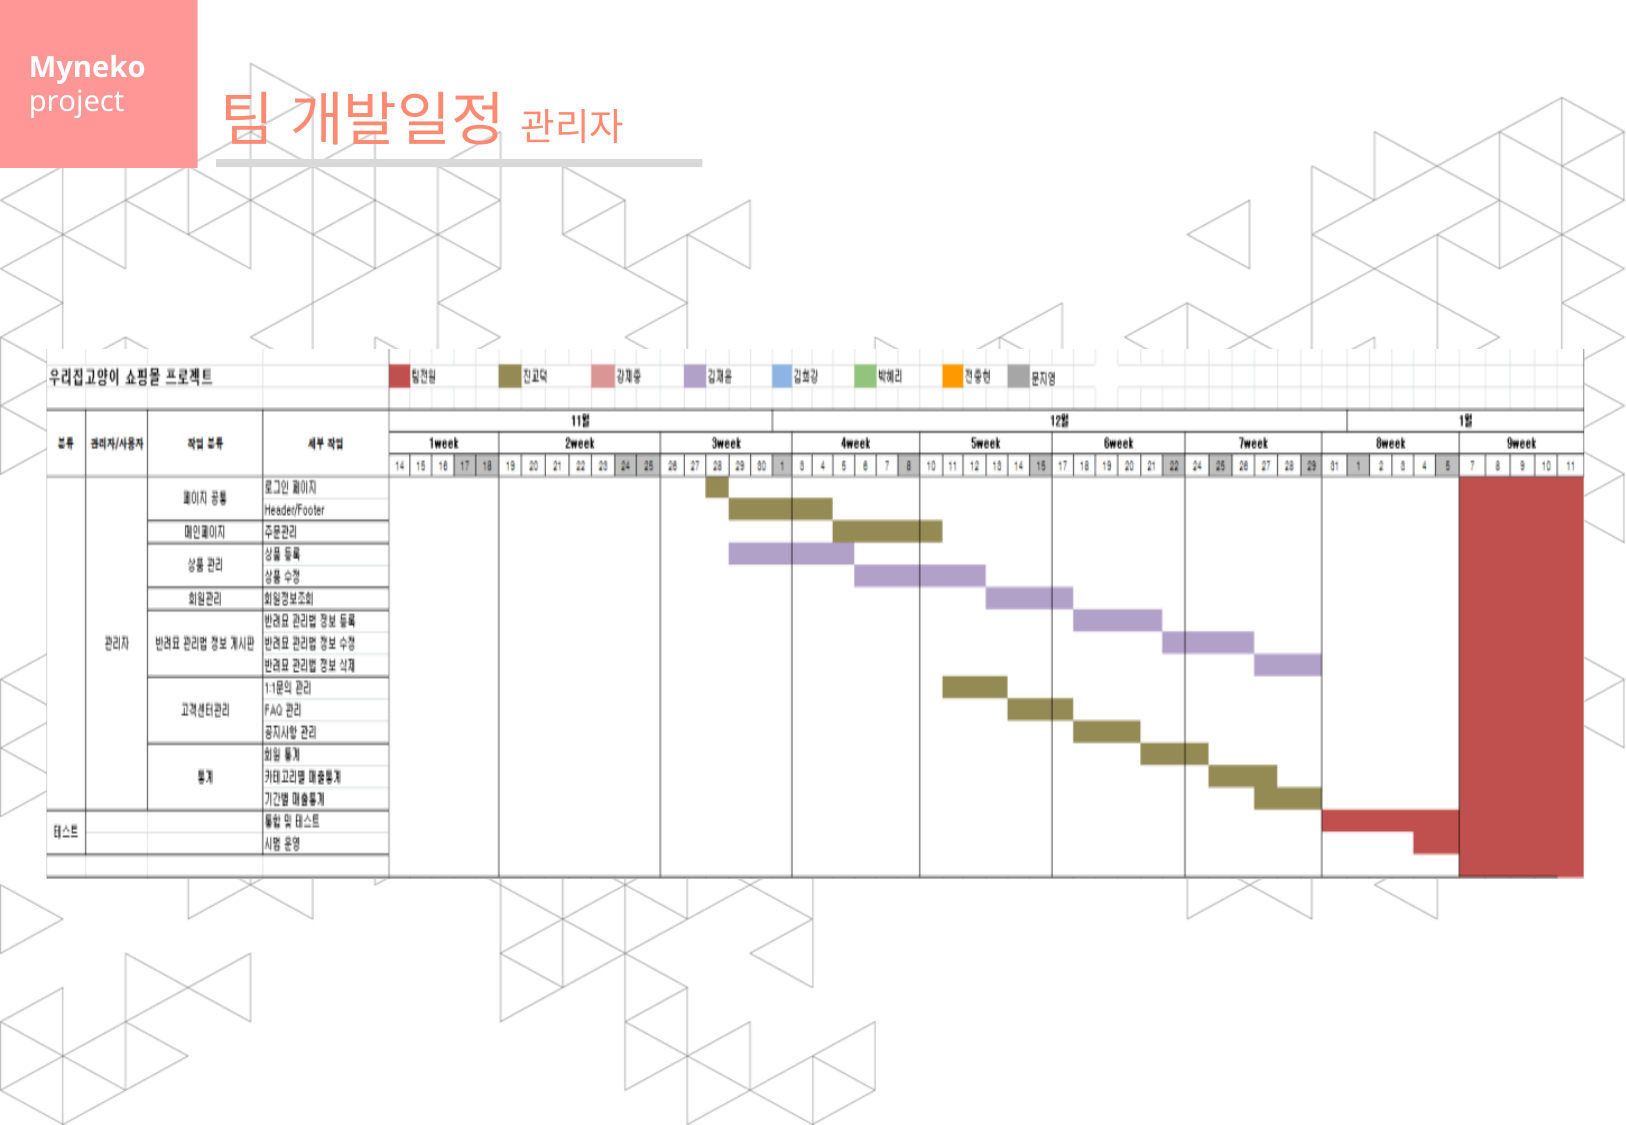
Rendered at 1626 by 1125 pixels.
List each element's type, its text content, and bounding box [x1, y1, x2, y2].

text_box 팀 개발일정 관리자 [208, 75, 792, 159]
text_box Myneko project [16, 41, 180, 124]
text_box [0, 0, 1625, 1125]
text_box [215, 159, 703, 168]
picture [46, 349, 1585, 880]
text_box [0, 0, 199, 169]
